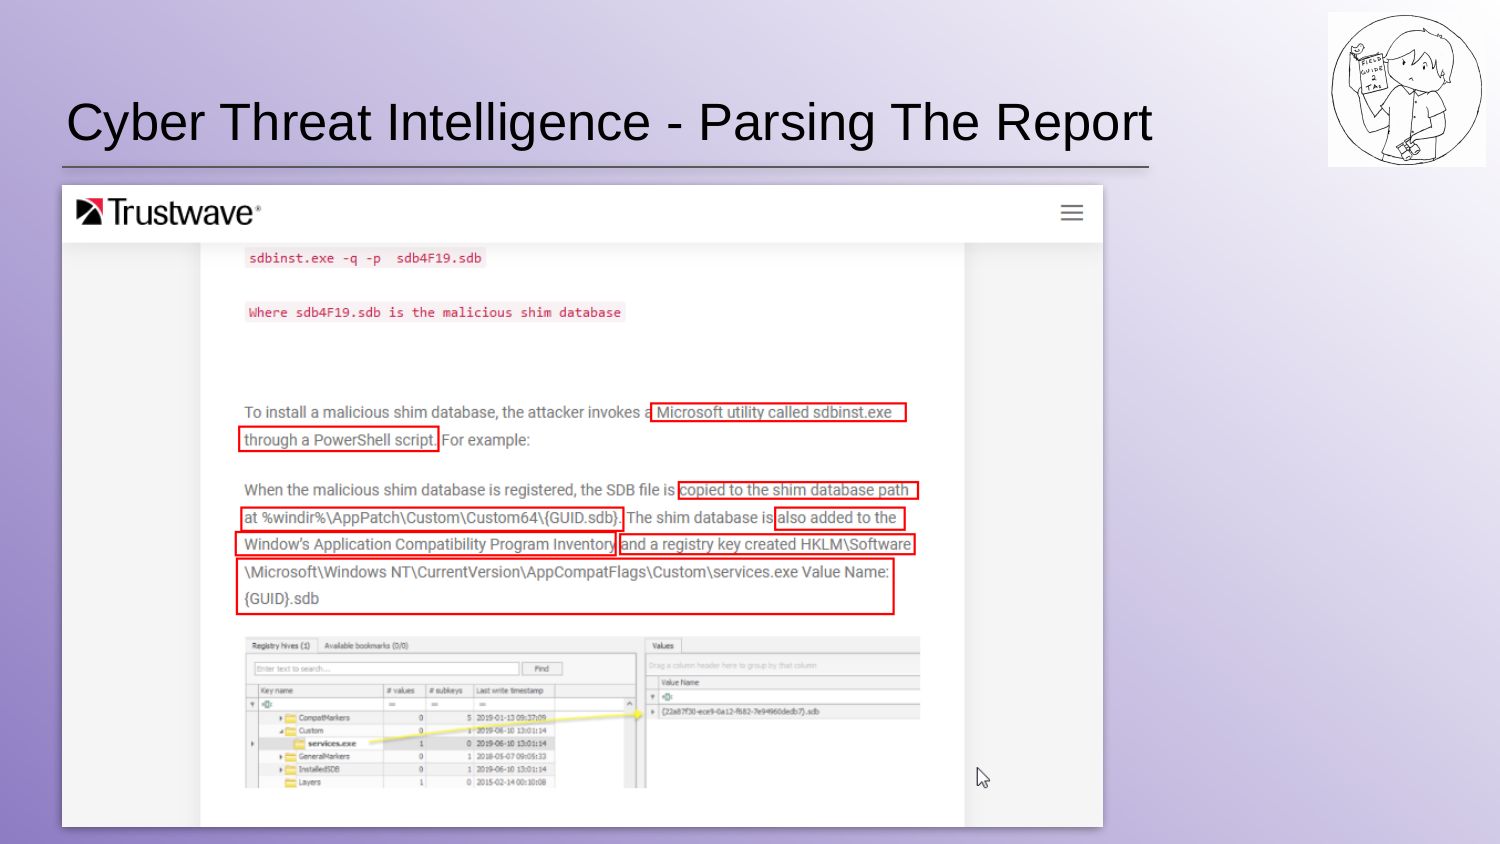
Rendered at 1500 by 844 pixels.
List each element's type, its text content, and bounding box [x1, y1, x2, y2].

title Cyber Threat Intelligence - Parsing The Report [51, 72, 1228, 167]
picture [62, 185, 1103, 827]
picture [1328, 11, 1486, 168]
